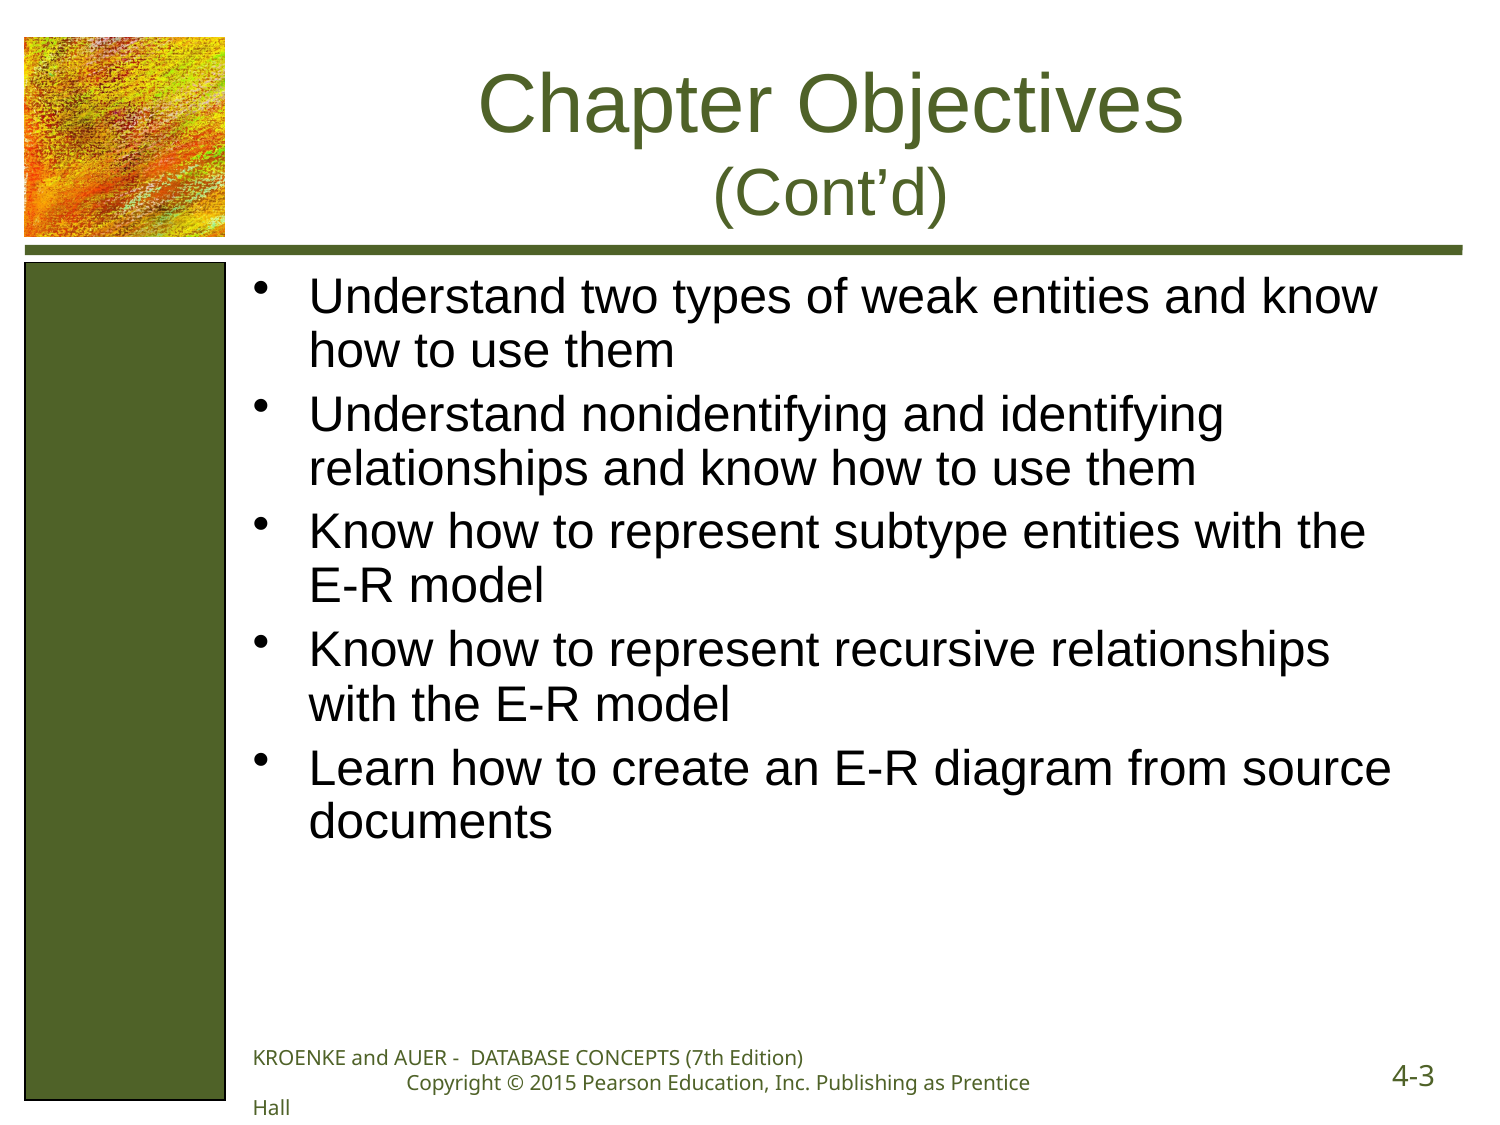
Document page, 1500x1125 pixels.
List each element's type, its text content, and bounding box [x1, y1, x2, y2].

footer KROENKE and AUER - DATABASE CONCEPTS (7th Edition) Copyright © 2015 Pearson Education, Inc. Publishing as Prentice Hall [237, 1037, 1088, 1104]
title Chapter Objectives (Cont’d) [237, 44, 1426, 233]
slide_number 4-3 [1287, 1049, 1451, 1103]
picture [24, 37, 225, 237]
list Understand two types of weak entities and know how to use them Understand nonidentifying and identifying relationships and know how to use them Know how to represent subtype entities with the E-R model Know how to represent recursive relationships with the E-R model Learn how to create an E-R diagram from source documents [237, 262, 1426, 1026]
